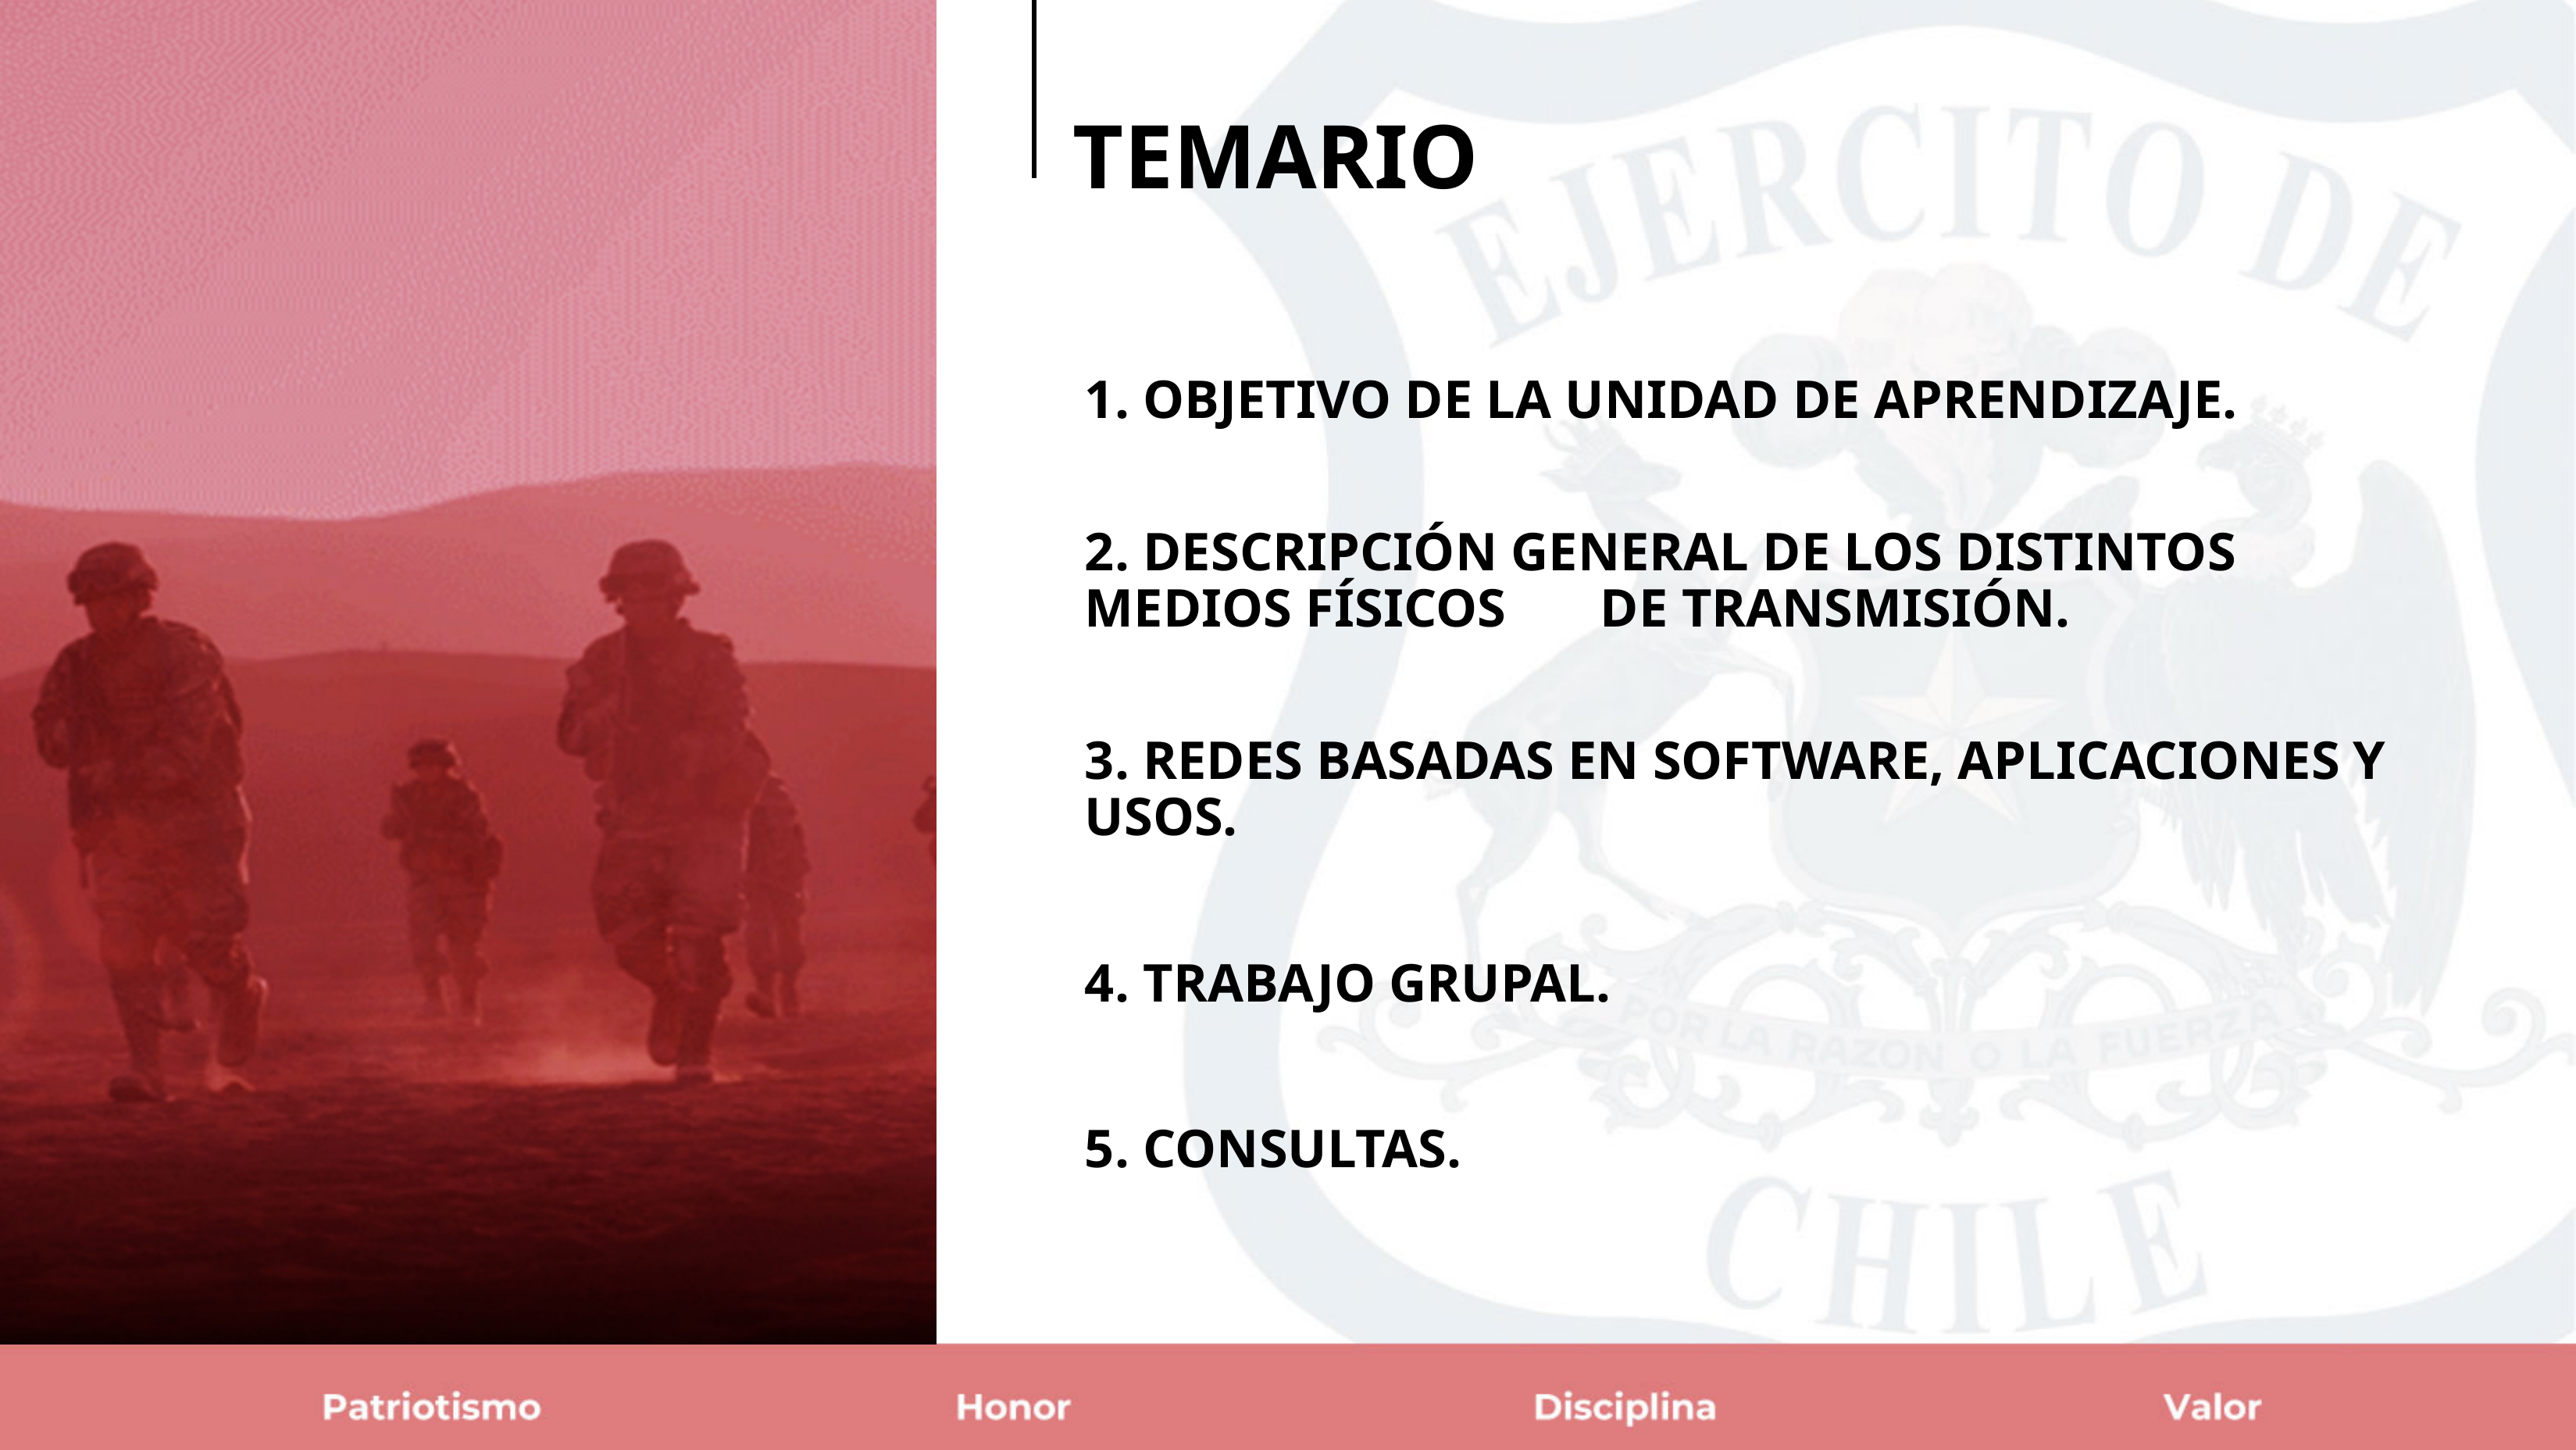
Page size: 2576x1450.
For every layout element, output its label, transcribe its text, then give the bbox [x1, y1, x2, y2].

text_box 1. OBJETIVO DE LA UNIDAD DE APRENDIZAJE. 2. DESCRIPCIÓN GENERAL DE LOS DISTINTOS MEDIOS FÍSICOS DE TRANSMISIÓN. 3. REDES BASADAS EN SOFTWARE, APLICACIONES Y USOS. 4. TRABAJO GRUPAL. 5. CONSULTAS. [1072, 367, 2431, 1262]
picture [0, 0, 2576, 1450]
text_box TEMARIO [1072, 3, 2177, 206]
